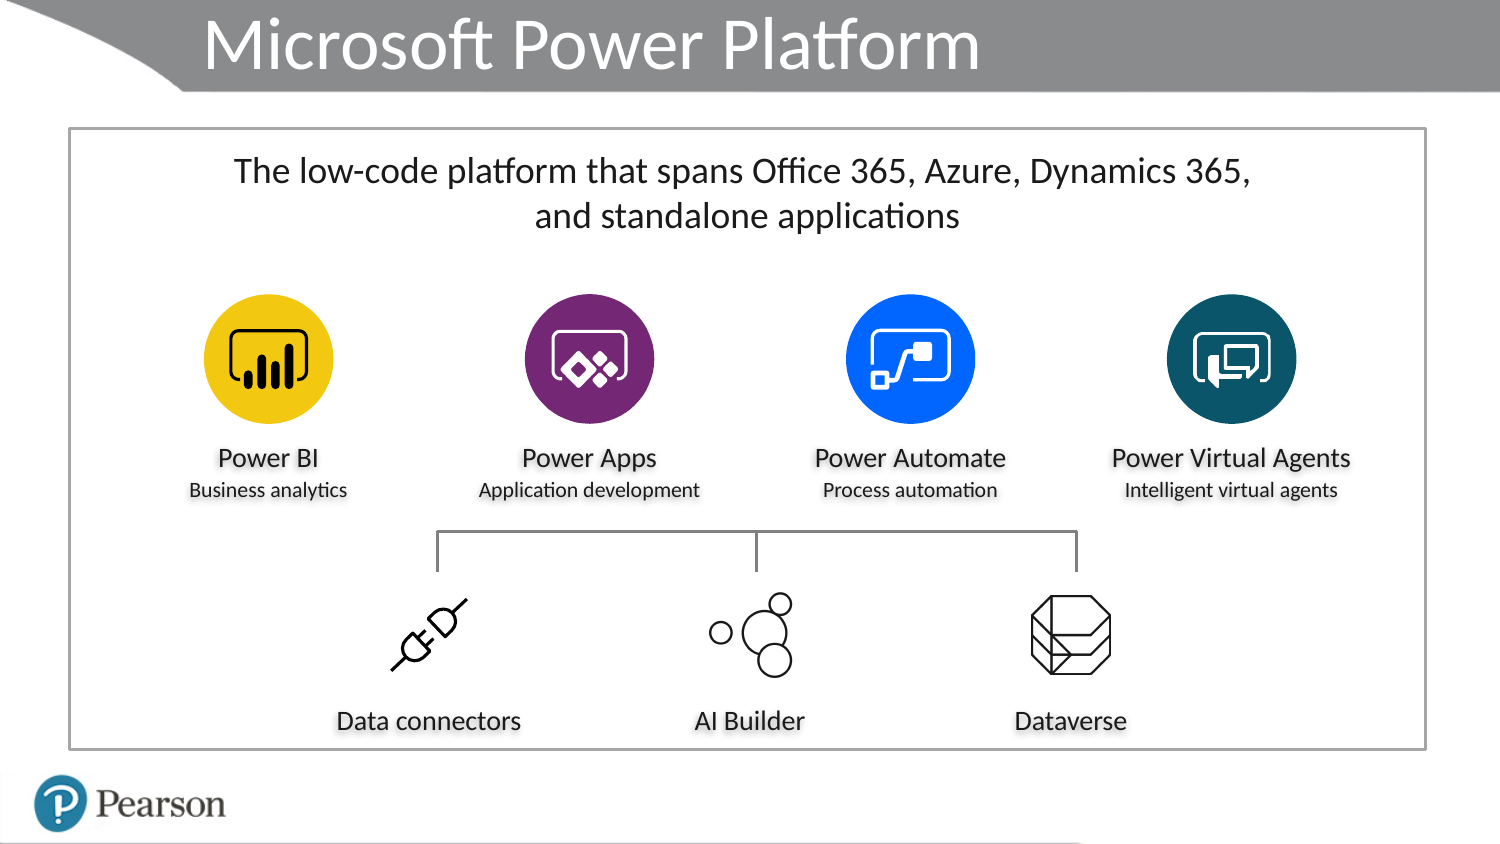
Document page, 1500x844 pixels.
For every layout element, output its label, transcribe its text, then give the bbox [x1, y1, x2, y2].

text_box The low-code platform that spans Office 365, Azure, Dynamics 365, and standalone applications [69, 128, 1426, 750]
picture [0, 0, 1500, 844]
text_box Data connectors [287, 706, 571, 738]
text_box Power Apps Application development [448, 438, 731, 514]
text_box Power BI Business analytics [127, 438, 410, 514]
text_box AI Builder [608, 706, 886, 738]
title Microsoft Power Platform [187, 0, 1426, 79]
text_box [437, 530, 756, 572]
text_box Dataverse [888, 706, 1254, 738]
text_box [758, 530, 1077, 572]
text_box Power Virtual Agents Intelligent virtual agents [1090, 438, 1373, 514]
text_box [524, 293, 655, 424]
text_box [390, 629, 434, 672]
text_box Power Automate Process automation [769, 438, 1052, 514]
text_box [427, 598, 468, 638]
